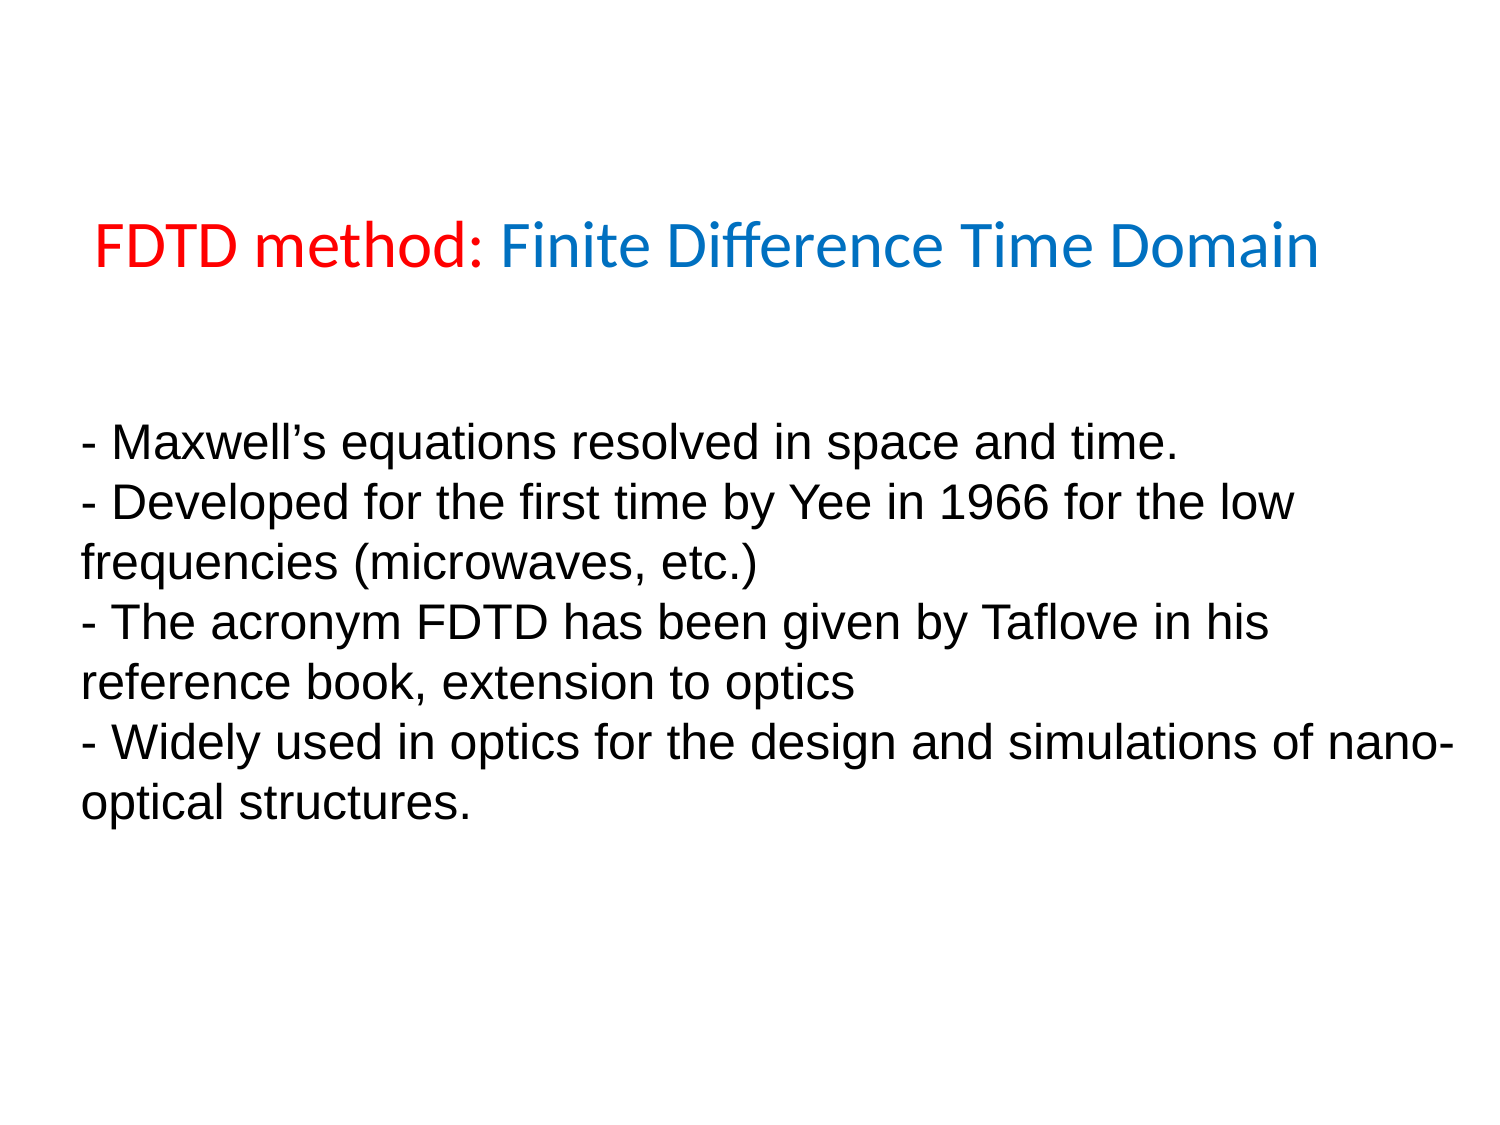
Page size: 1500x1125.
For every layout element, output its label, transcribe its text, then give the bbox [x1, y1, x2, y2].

text_box FDTD method: Finite Difference Time Domain [79, 193, 1421, 289]
text_box - Maxwell’s equations resolved in space and time. - Developed for the first time by Yee in 1966 for the low frequencies (microwaves, etc.) - The acronym FDTD has been given by Taflove in his reference book, extension to optics - Widely used in optics for the design and simulations of nano-optical structures. [65, 402, 1500, 837]
